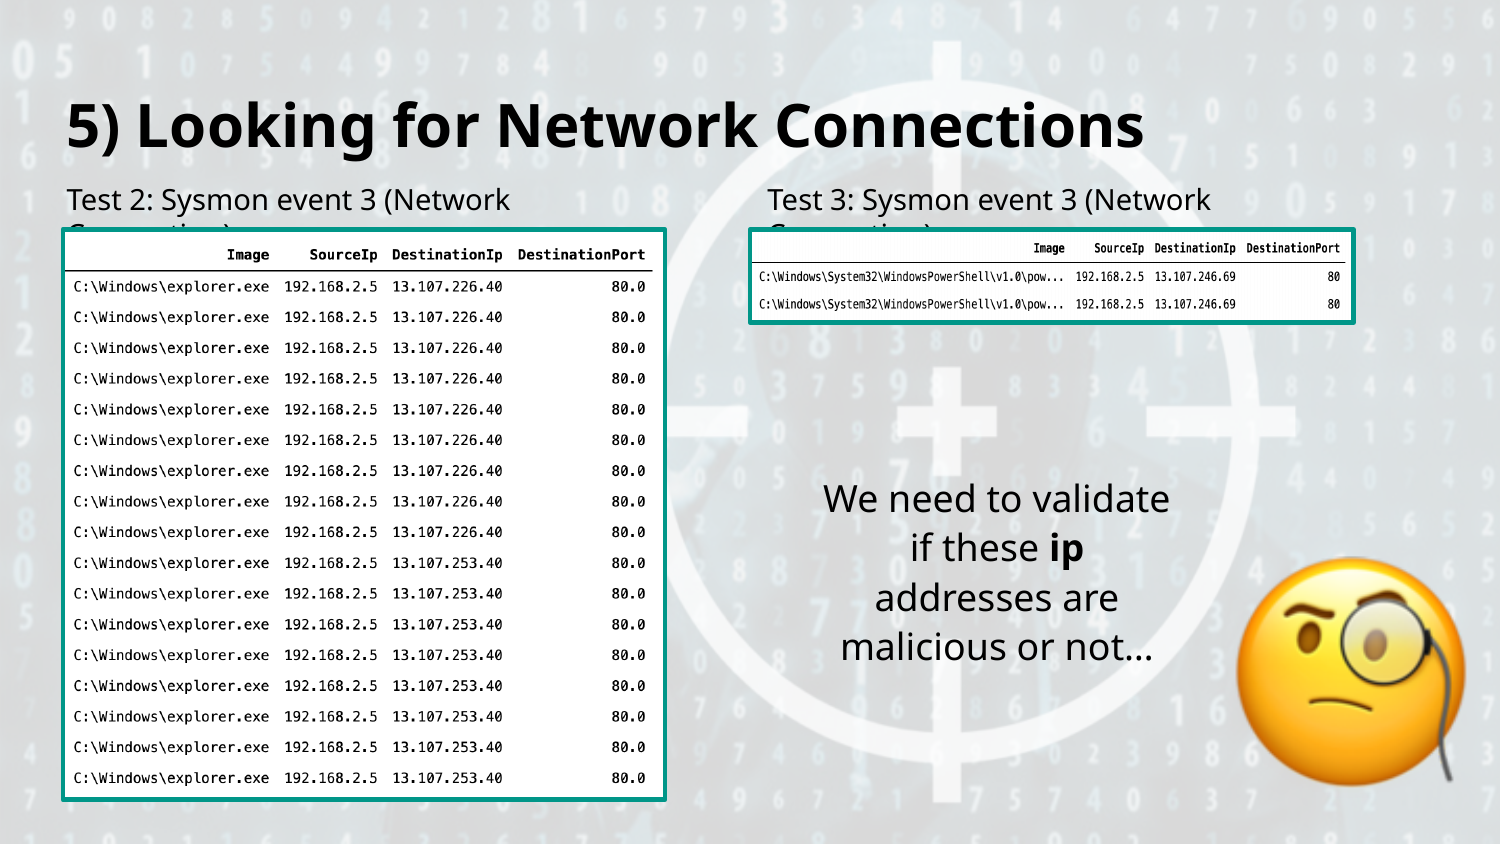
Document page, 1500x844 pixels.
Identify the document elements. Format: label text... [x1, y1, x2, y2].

picture [64, 231, 663, 798]
title 5) Looking for Network Connections [51, 72, 1449, 176]
picture [1226, 547, 1477, 798]
text_box Test 3: Sysmon event 3 (Network Connection) [752, 166, 1375, 266]
list We need to validate if these ip addresses are malicious or not… [786, 354, 1189, 784]
text_box Test 2: Sysmon event 3 (Network Connection) [51, 166, 698, 266]
picture [752, 231, 1352, 321]
